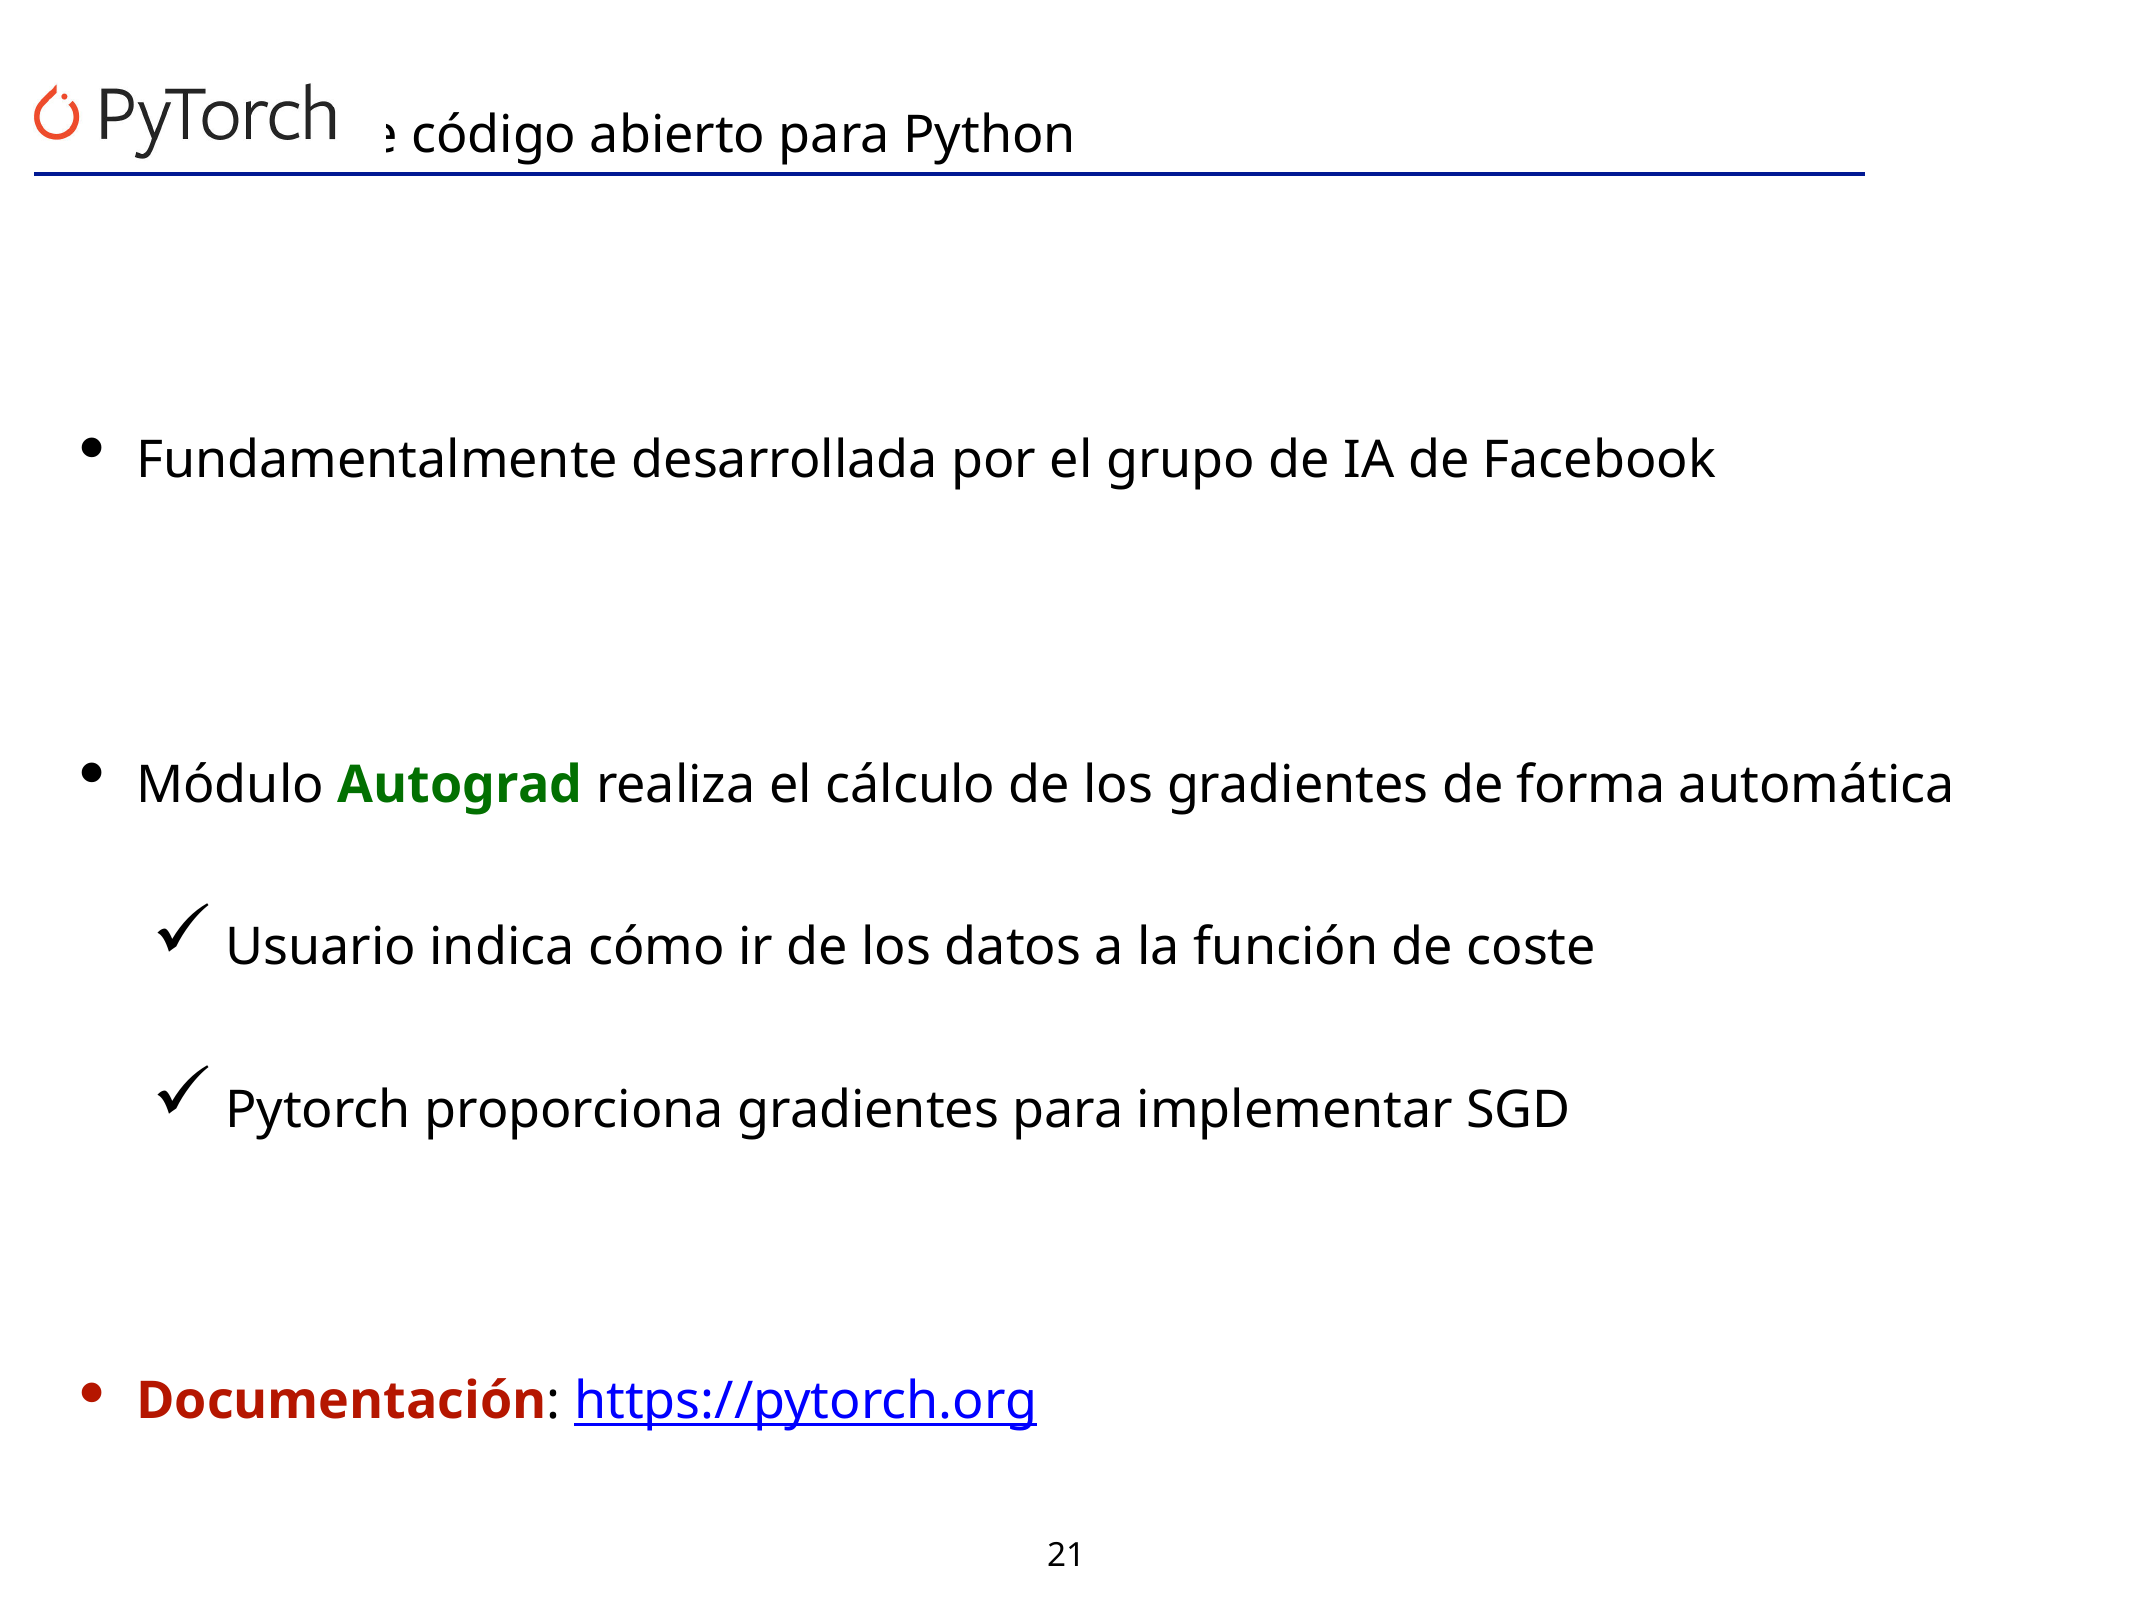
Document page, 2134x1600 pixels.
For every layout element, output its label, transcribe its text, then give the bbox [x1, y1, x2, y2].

picture [32, 74, 387, 168]
text_box Librería de código abierto para Python Fundamentalmente desarrollada por el grupo de IA de Facebook Módulo Autograd realiza el cálculo de los gradientes de forma automática Usuario indica cómo ir de los datos a la función de coste Pytorch proporciona gradientes para implementar SGD Documentación: https://pytorch.org [0, 16, 1964, 1584]
